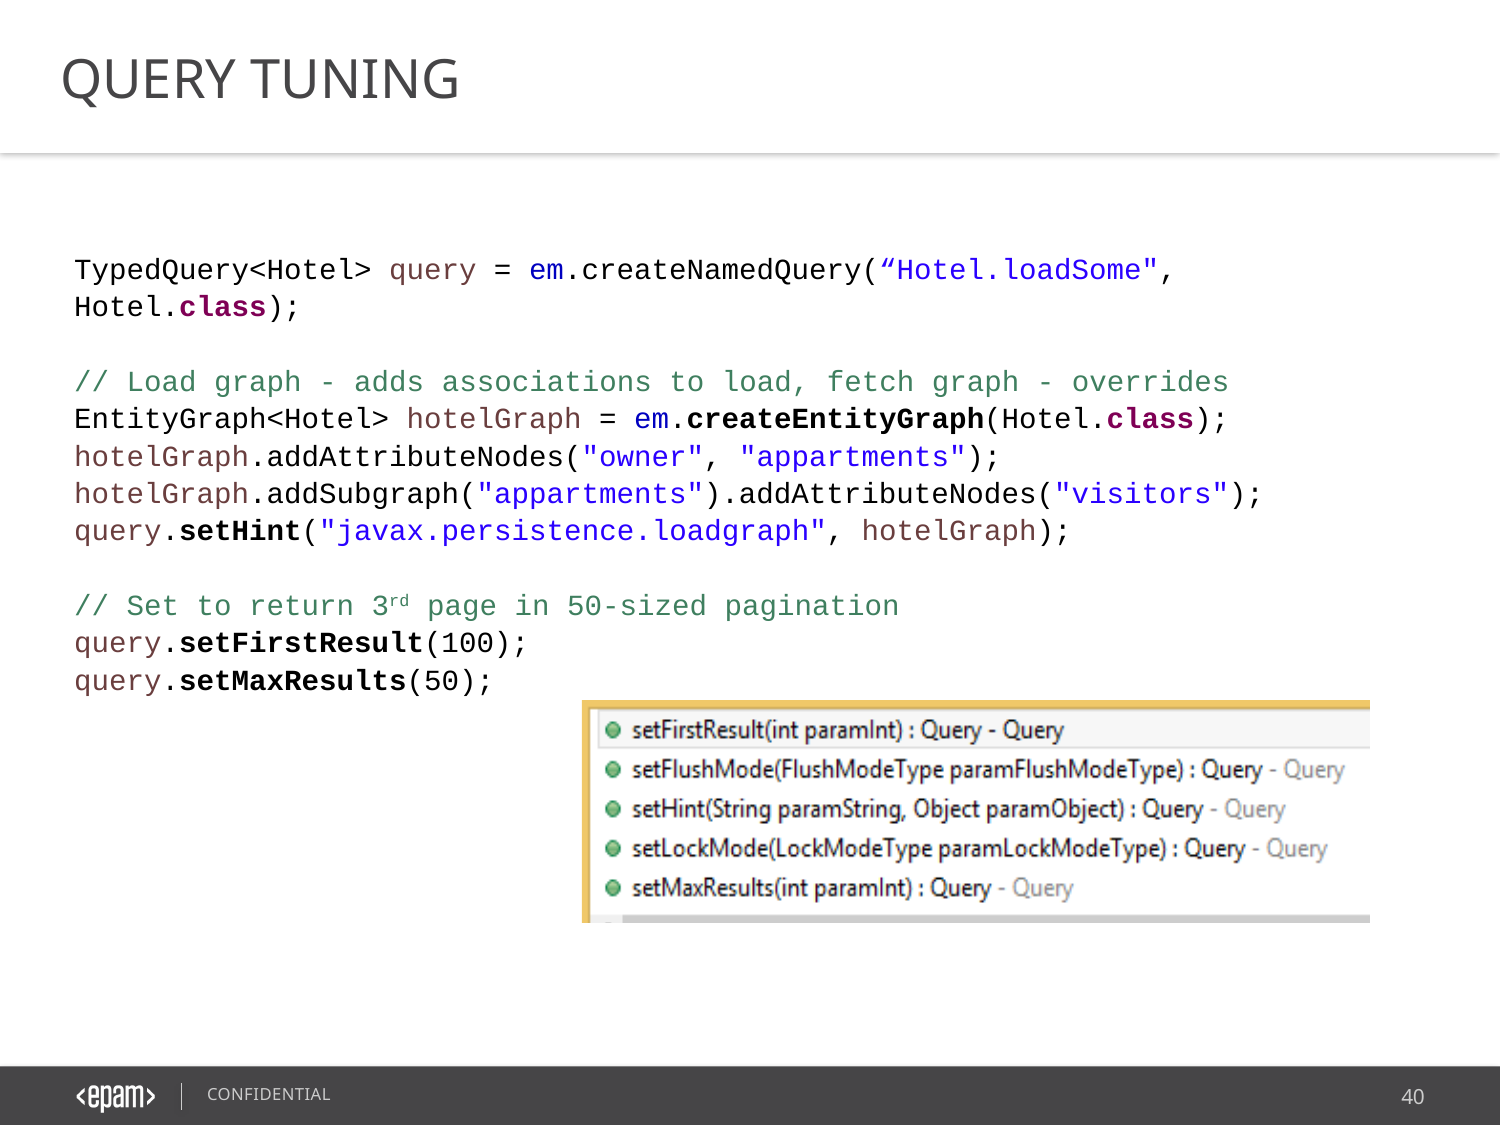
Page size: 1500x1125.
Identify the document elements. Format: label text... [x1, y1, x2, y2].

list TypedQuery<Hotel> query = em.createNamedQuery(“Hotel.loadSome", Hotel.class); // Load graph - adds associations to load, fetch graph - overrides EntityGraph<Hotel> hotelGraph = em.createEntityGraph(Hotel.class); hotelGraph.addAttributeNodes("owner", "appartments"); hotelGraph.addSubgraph("appartments").addAttributeNodes("visitors"); query.setHint("javax.persistence.loadgraph", hotelGraph); // Set to return 3rd page in 50-sized pagination query.setFirstResult(100); query.setMaxResults(50); [59, 202, 1434, 987]
picture [581, 700, 1371, 923]
list QUERY TUNING [0, 0, 1500, 153]
picture [76, 1085, 155, 1113]
